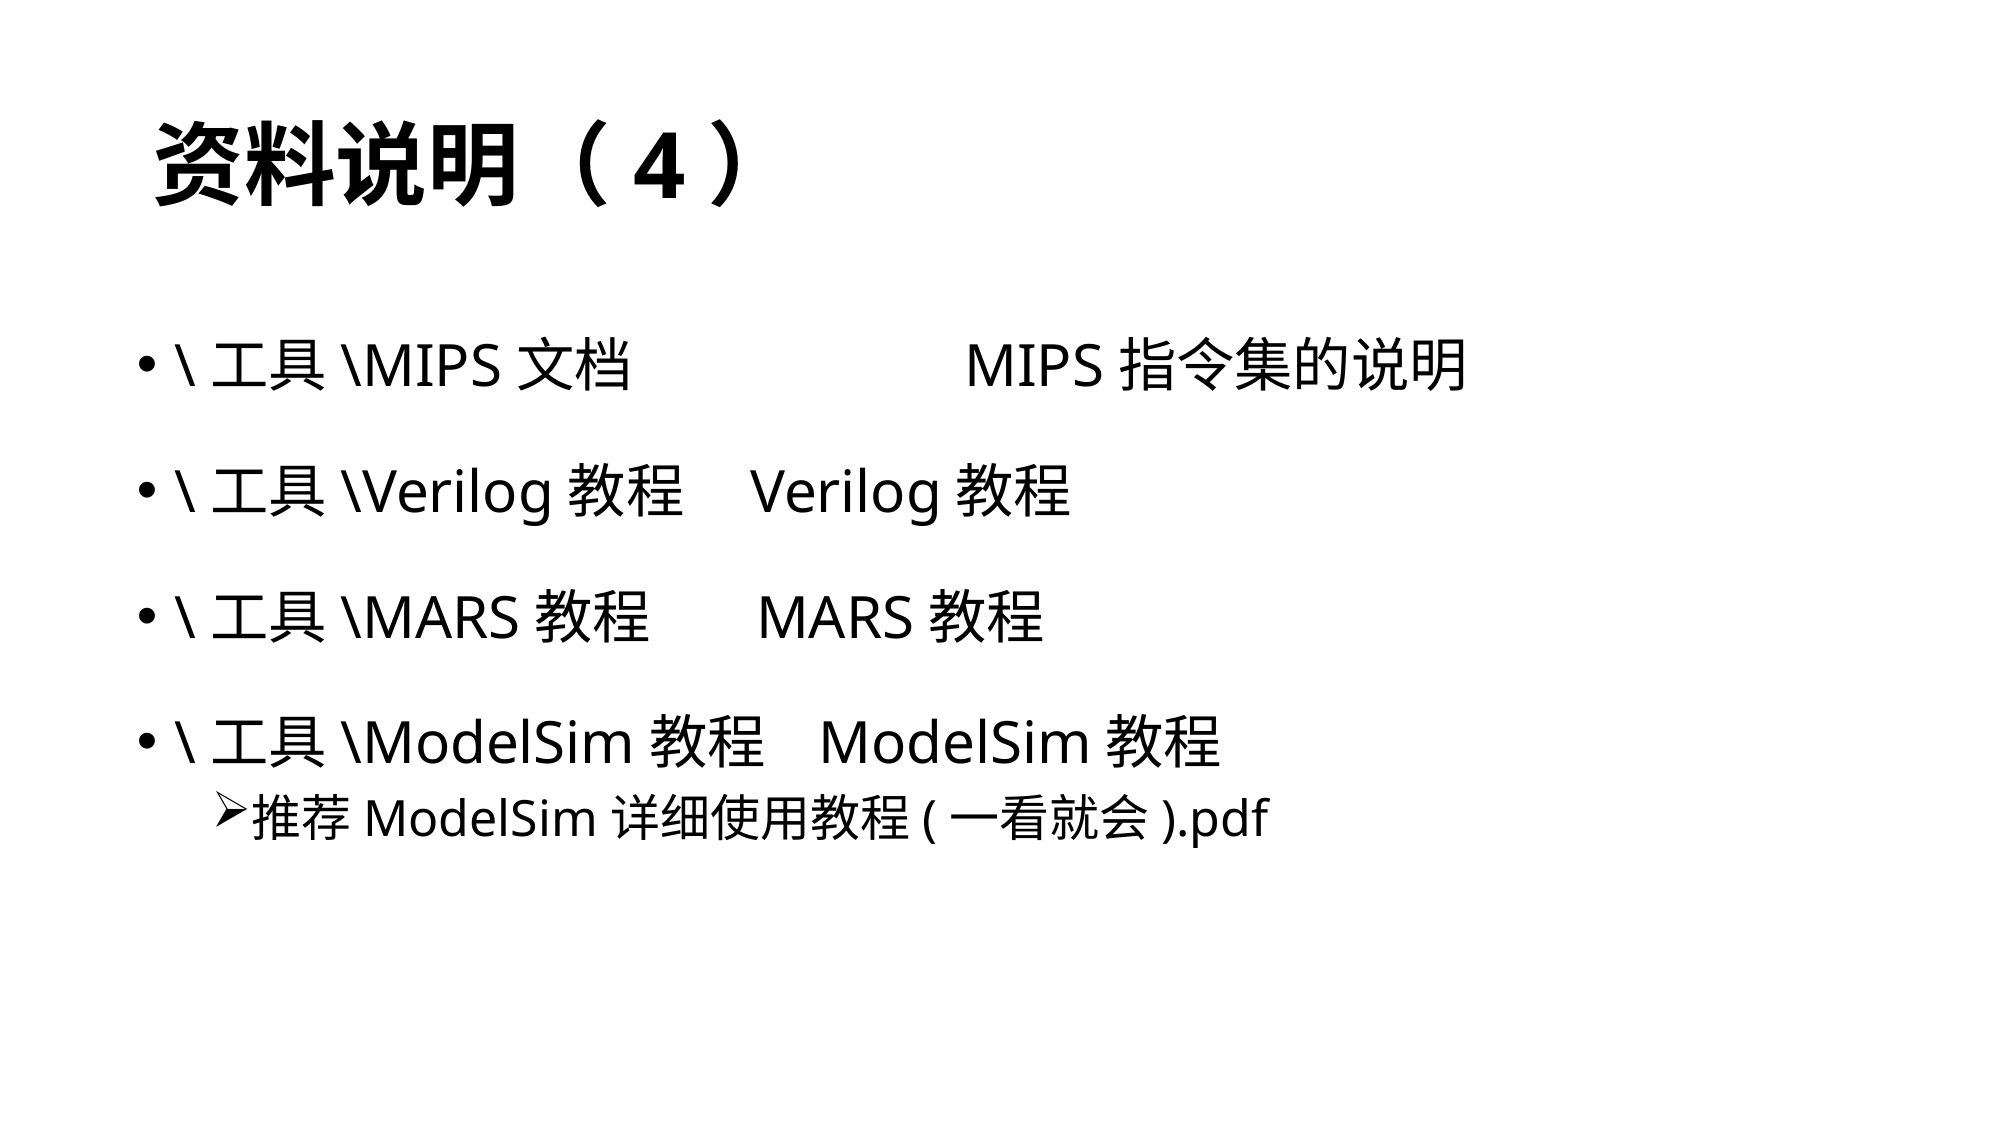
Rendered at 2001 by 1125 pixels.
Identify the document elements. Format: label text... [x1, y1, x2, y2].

list \工具\MIPS文档 MIPS指令集的说明 \工具\Verilog教程 Verilog教程 \工具\MARS教程 MARS教程 \工具\ModelSim教程 ModelSim教程 推荐ModelSim详细使用教程(一看就会).pdf [121, 285, 1847, 1000]
title 资料说明（4） [137, 59, 1863, 278]
